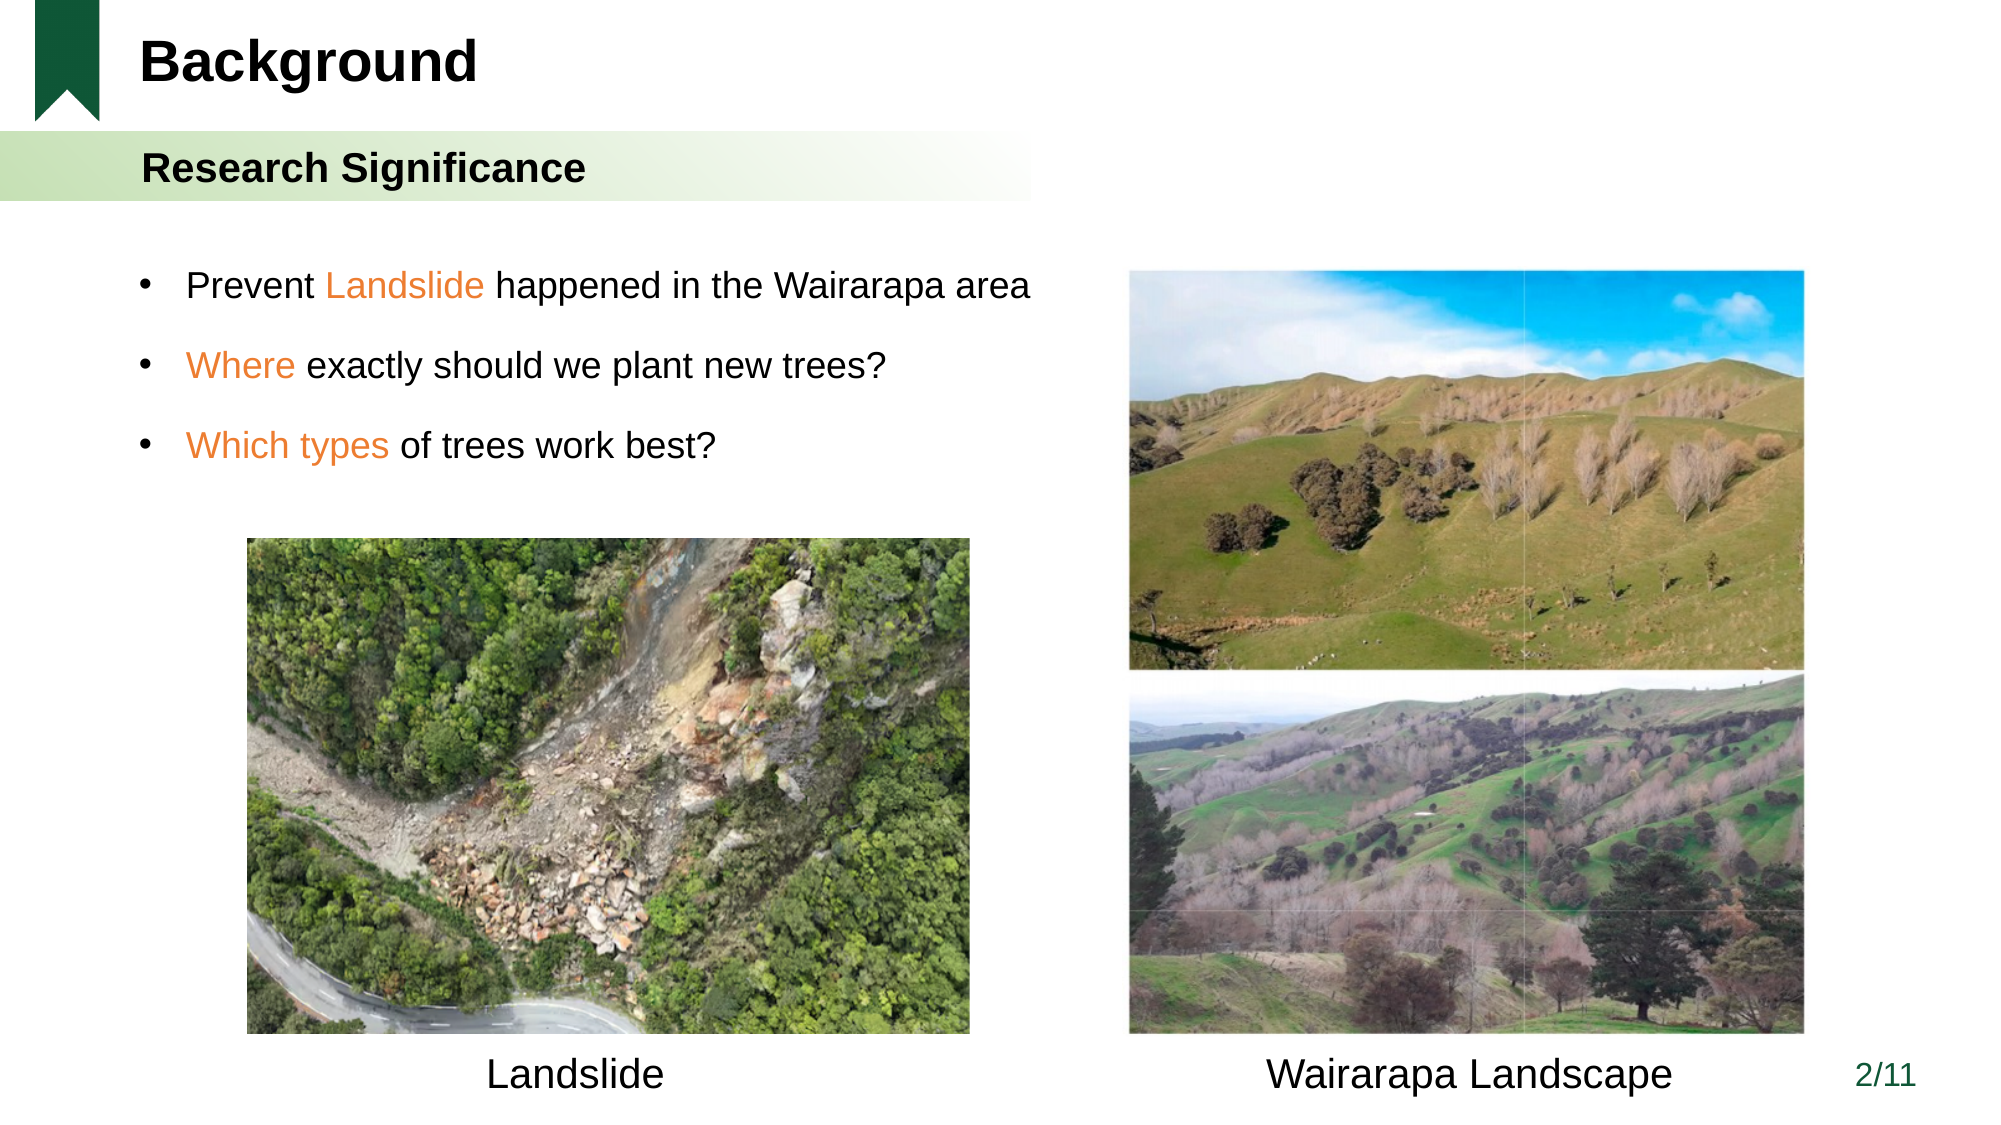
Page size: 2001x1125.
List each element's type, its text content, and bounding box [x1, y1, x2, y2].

picture [0, 0, 142, 131]
text_box Prevent Landslide happened in the Wairarapa area Where exactly should we plant new trees? Which types of trees work best? [123, 231, 1099, 474]
text_box Research Significance [0, 131, 1031, 202]
text_box Landslide [293, 1039, 858, 1104]
slide_number 1 [1711, 1042, 1933, 1103]
text_box Background [124, 15, 855, 100]
picture [246, 538, 970, 1034]
text_box Wairarapa Landscape [1229, 1039, 1711, 1104]
picture [1122, 266, 1817, 1039]
